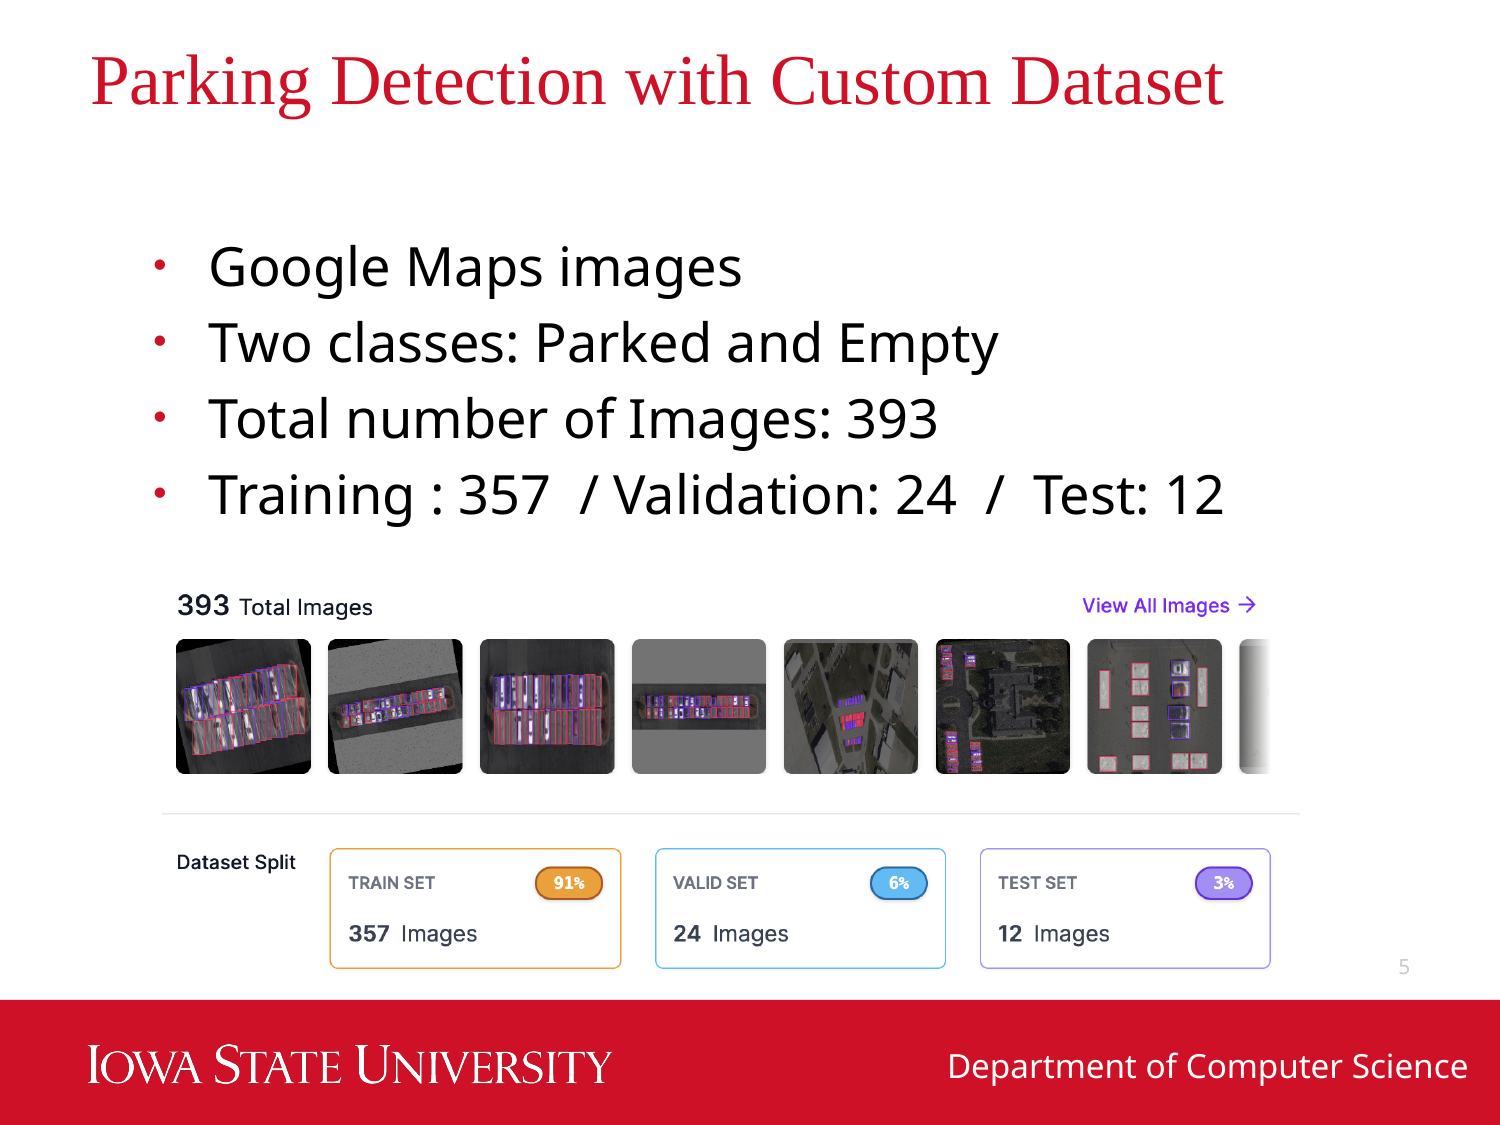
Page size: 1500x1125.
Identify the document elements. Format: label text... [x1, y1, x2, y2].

list Google Maps images Two classes: Parked and Empty Total number of Images: 393 Training : 357 / Validation: 24 / Test: 12 [137, 224, 1388, 938]
picture [87, 1044, 613, 1088]
picture [162, 542, 1301, 998]
slide_number 5 [1304, 937, 1425, 998]
title Parking Detection with Custom Dataset [74, 24, 1351, 213]
